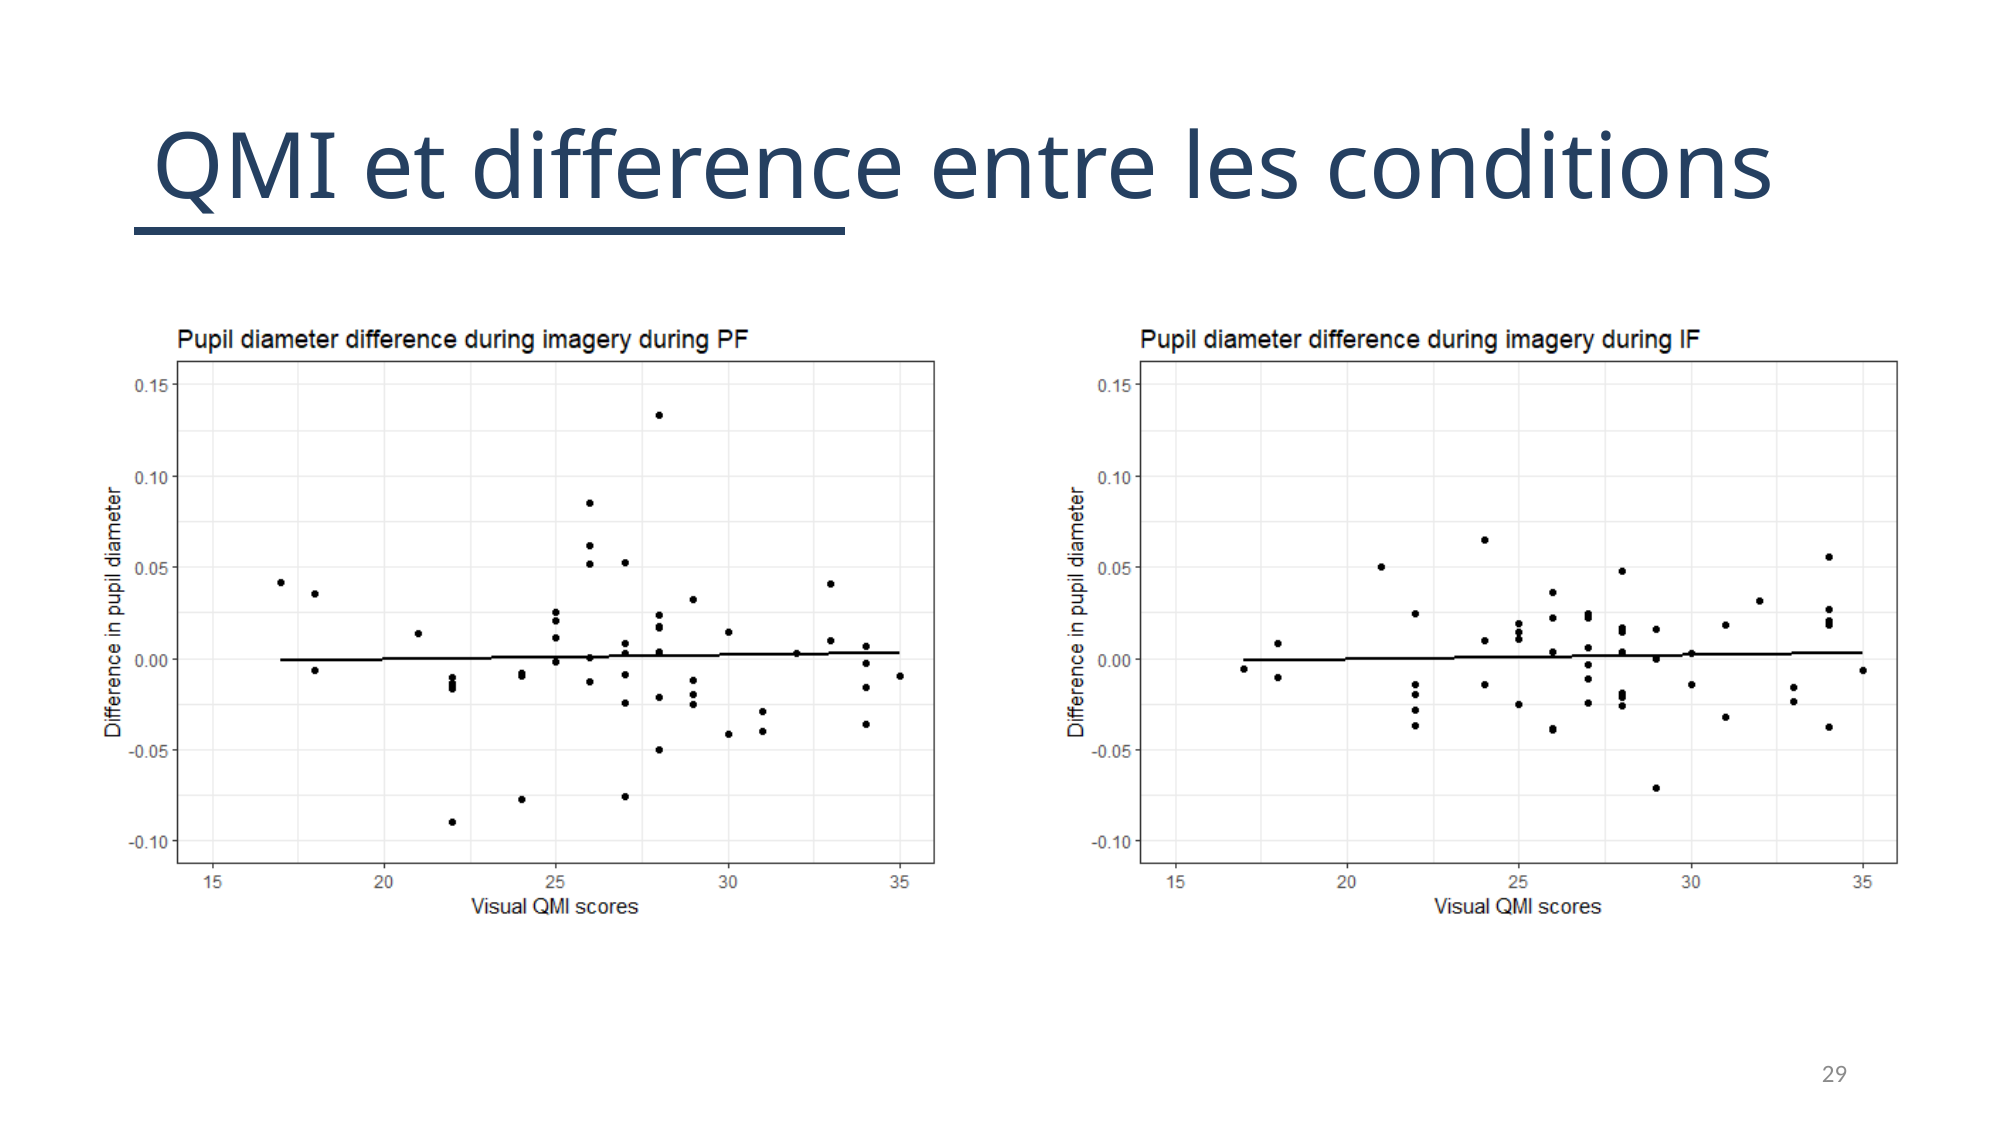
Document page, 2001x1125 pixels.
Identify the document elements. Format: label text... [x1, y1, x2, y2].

picture [92, 317, 945, 928]
slide_number 29 [1412, 1042, 1863, 1103]
picture [1054, 317, 1908, 928]
title QMI et difference entre les conditions [137, 59, 1863, 278]
text_box [134, 227, 845, 235]
